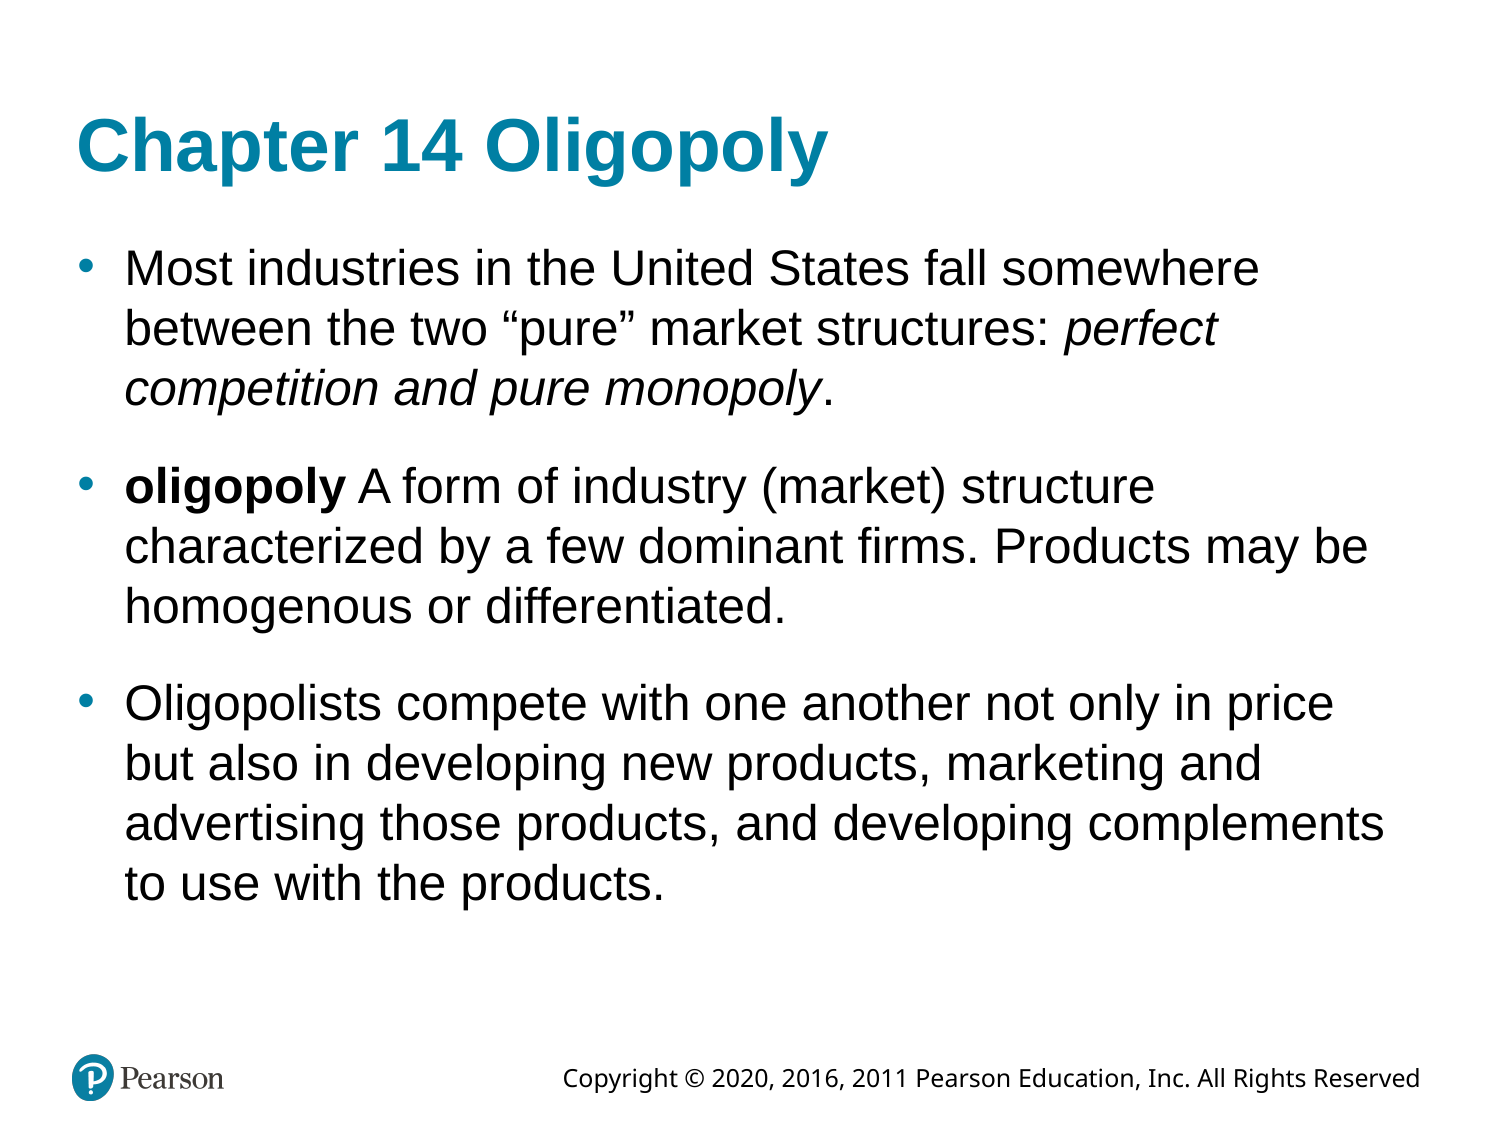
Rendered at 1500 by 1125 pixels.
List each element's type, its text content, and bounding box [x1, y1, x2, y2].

list Most industries in the United States fall somewhere between the two “pure” market structures: perfect competition and pure monopoly. oligopoly A form of industry (market) structure characterized by a few dominant firms. Products may be homogenous or differentiated. Oligopolists compete with one another not only in price but also in developing new products, marketing and advertising those products, and developing complements to use with the products. [62, 220, 1414, 935]
picture [98, 1054, 224, 1101]
picture [80, 1063, 106, 1088]
picture [72, 1087, 83, 1101]
picture [72, 1054, 88, 1070]
title Chapter 14 Oligopoly [61, 90, 1412, 193]
